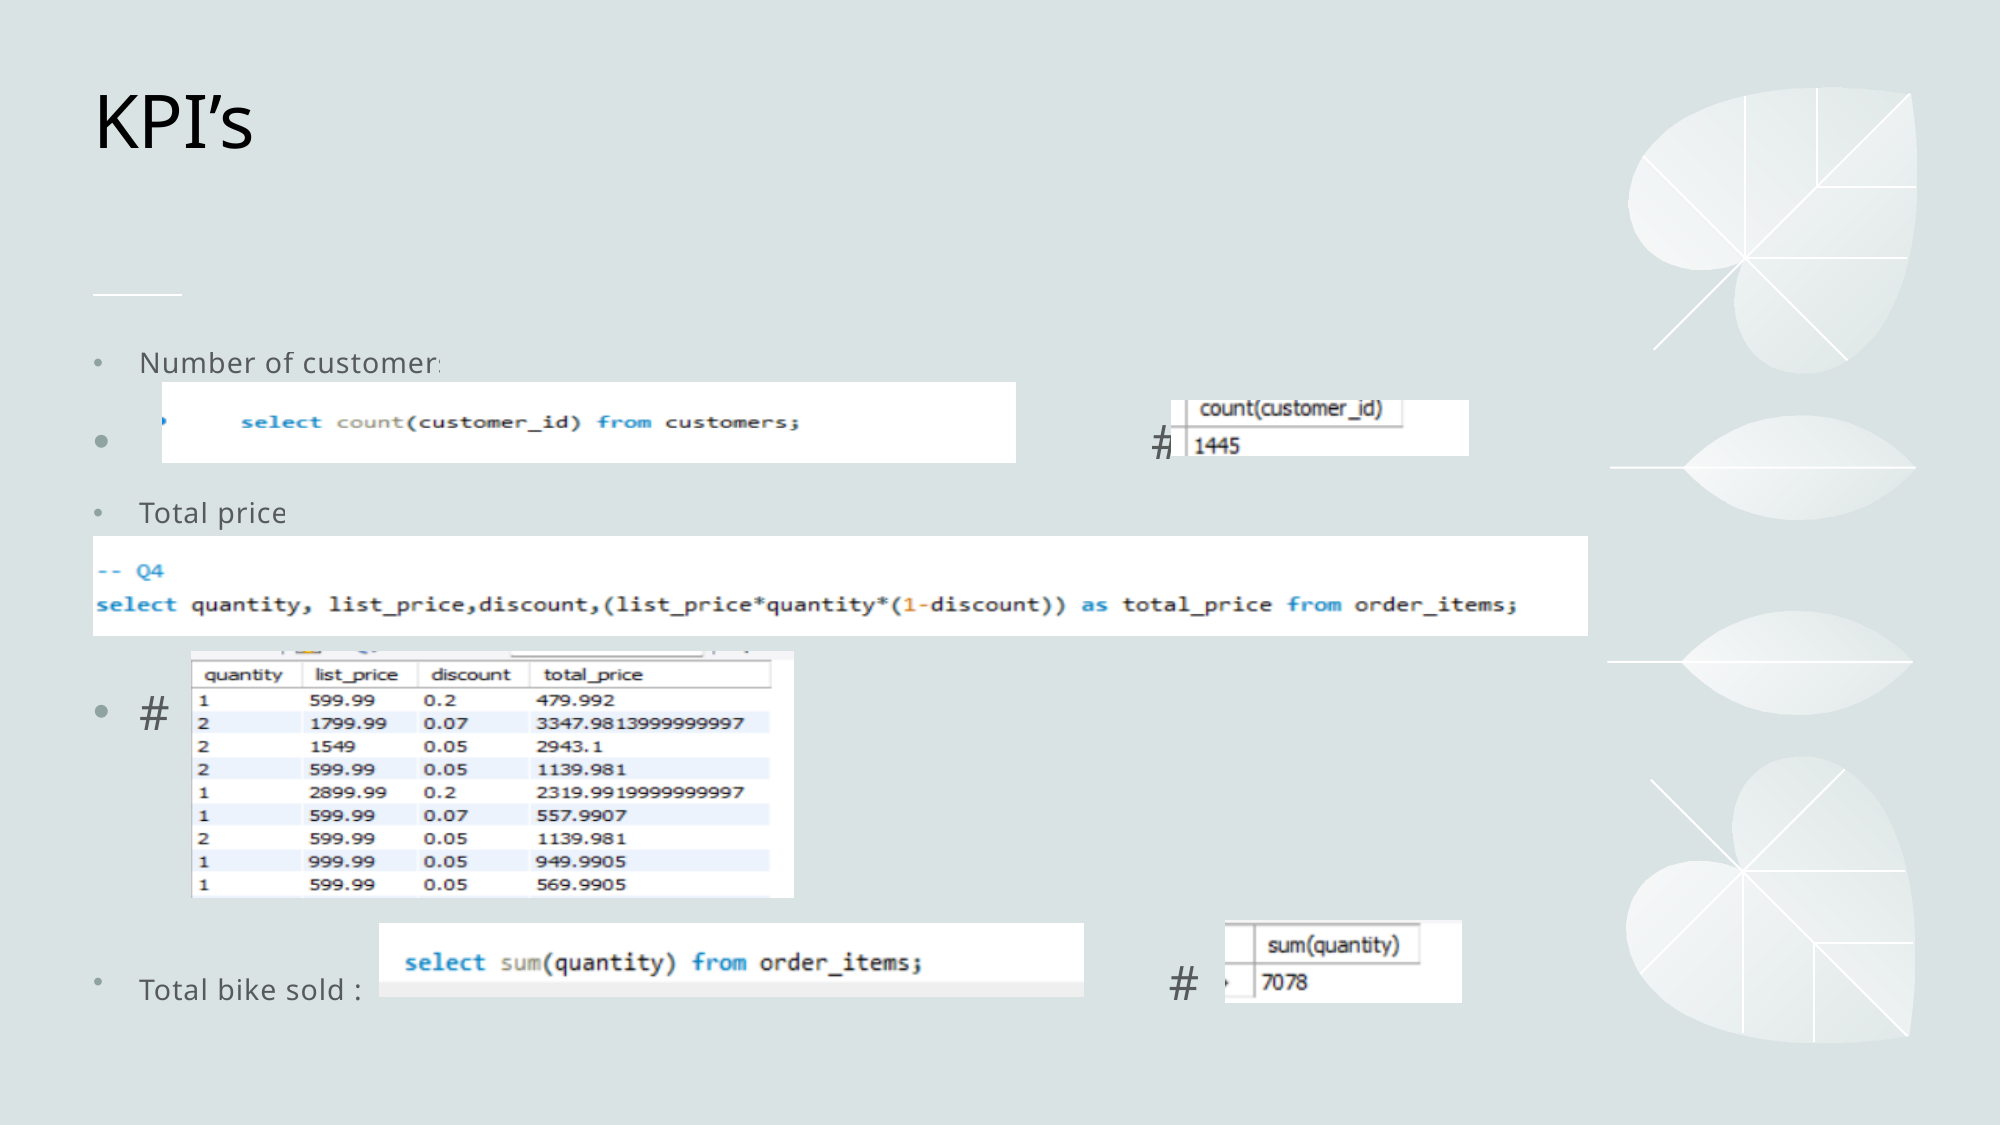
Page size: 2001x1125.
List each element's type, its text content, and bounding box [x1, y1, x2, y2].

picture [1171, 400, 1469, 456]
picture [191, 650, 794, 899]
picture [378, 922, 1084, 997]
list Number of customers: # Total price: # Total bike sold : # [93, 636, 1513, 1022]
picture [92, 536, 1588, 636]
list Number of customers: # Total price: # Total bike sold : # [93, 327, 1513, 536]
picture [162, 382, 1016, 464]
title KPI’s [93, 65, 1512, 260]
picture [1225, 919, 1462, 1004]
